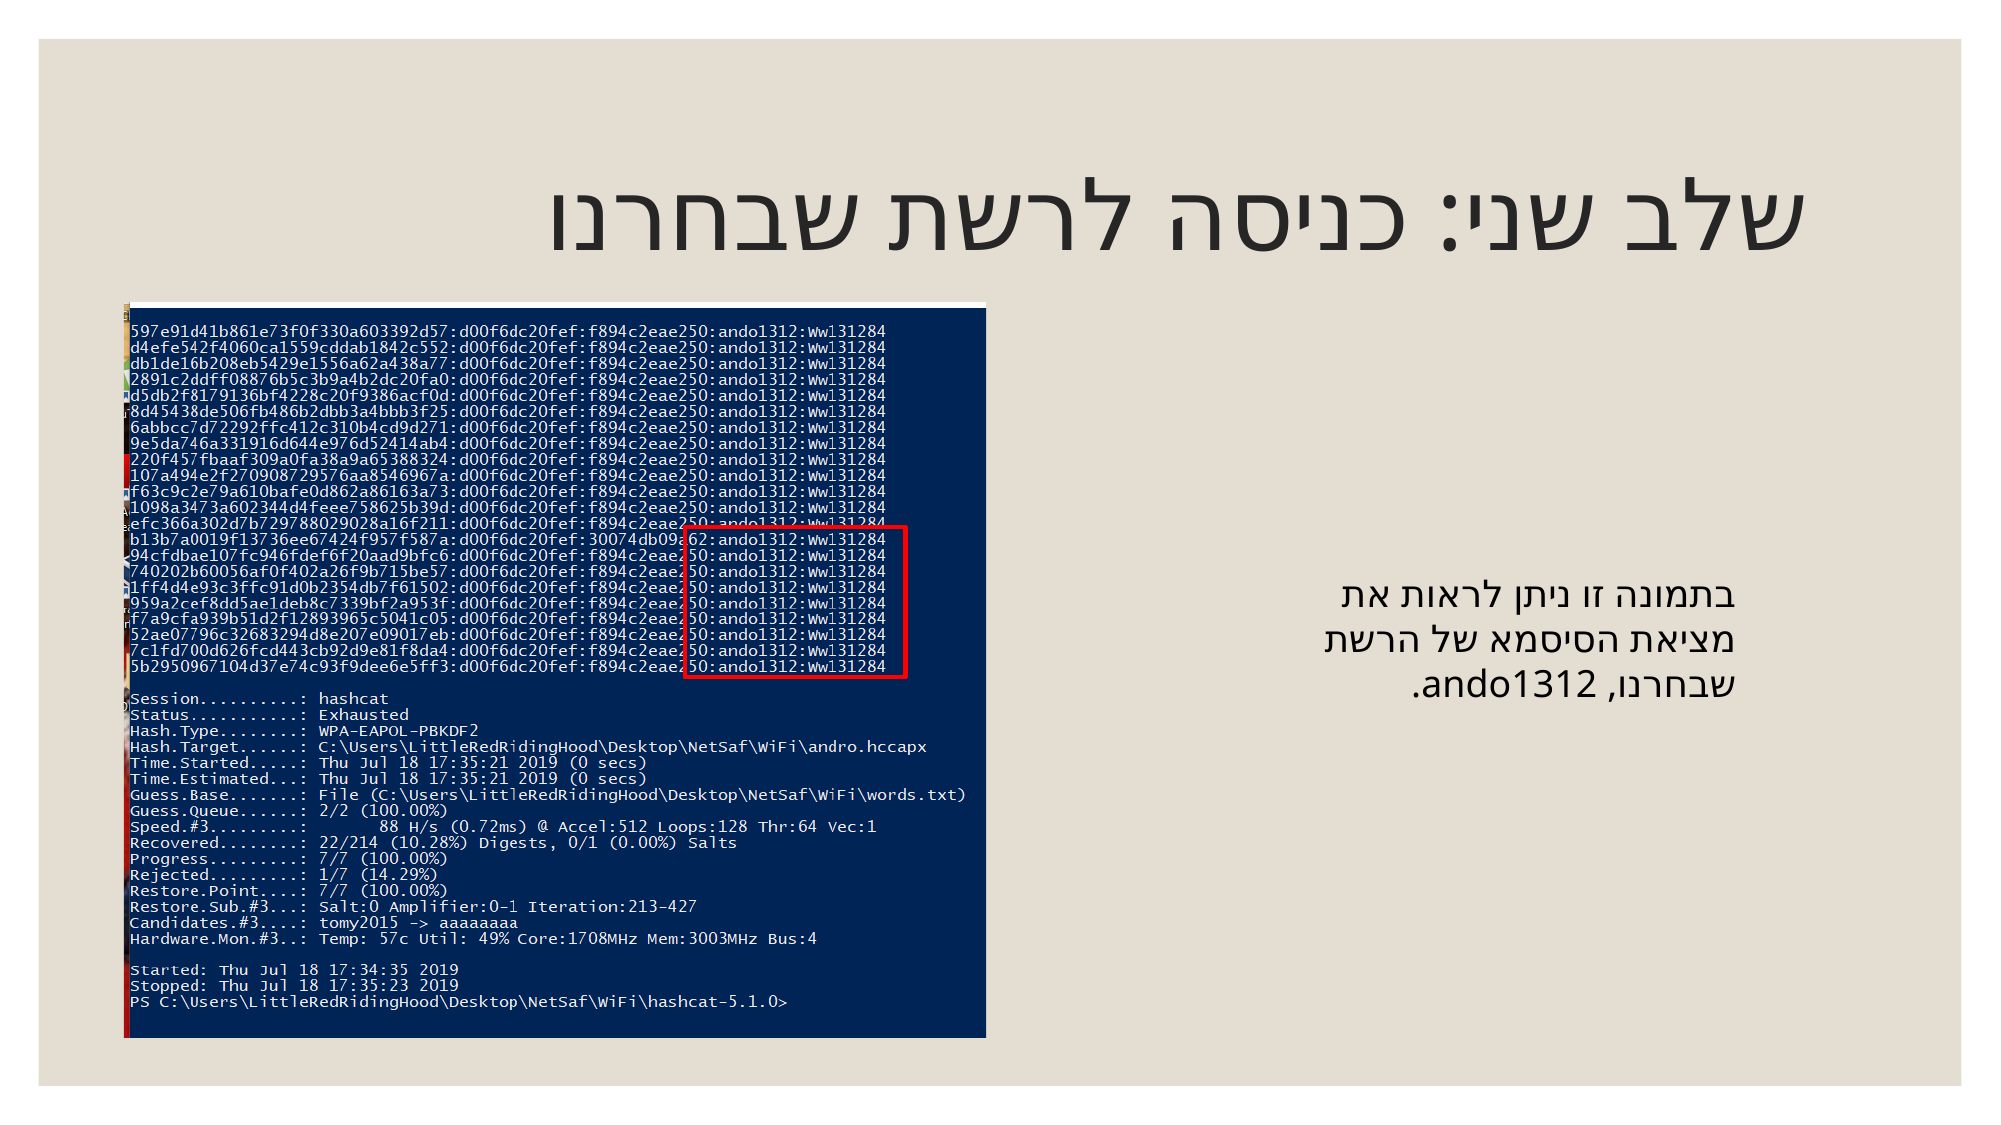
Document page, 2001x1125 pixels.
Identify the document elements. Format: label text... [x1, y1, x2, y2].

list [123, 302, 987, 1038]
text_box בתמונה זו ניתן לראות את מציאת הסיסמא של הרשת שבחרנו, ando1312. [1270, 562, 1752, 713]
title שלב שני: כניסה לרשת שבחרנו [174, 105, 1825, 331]
